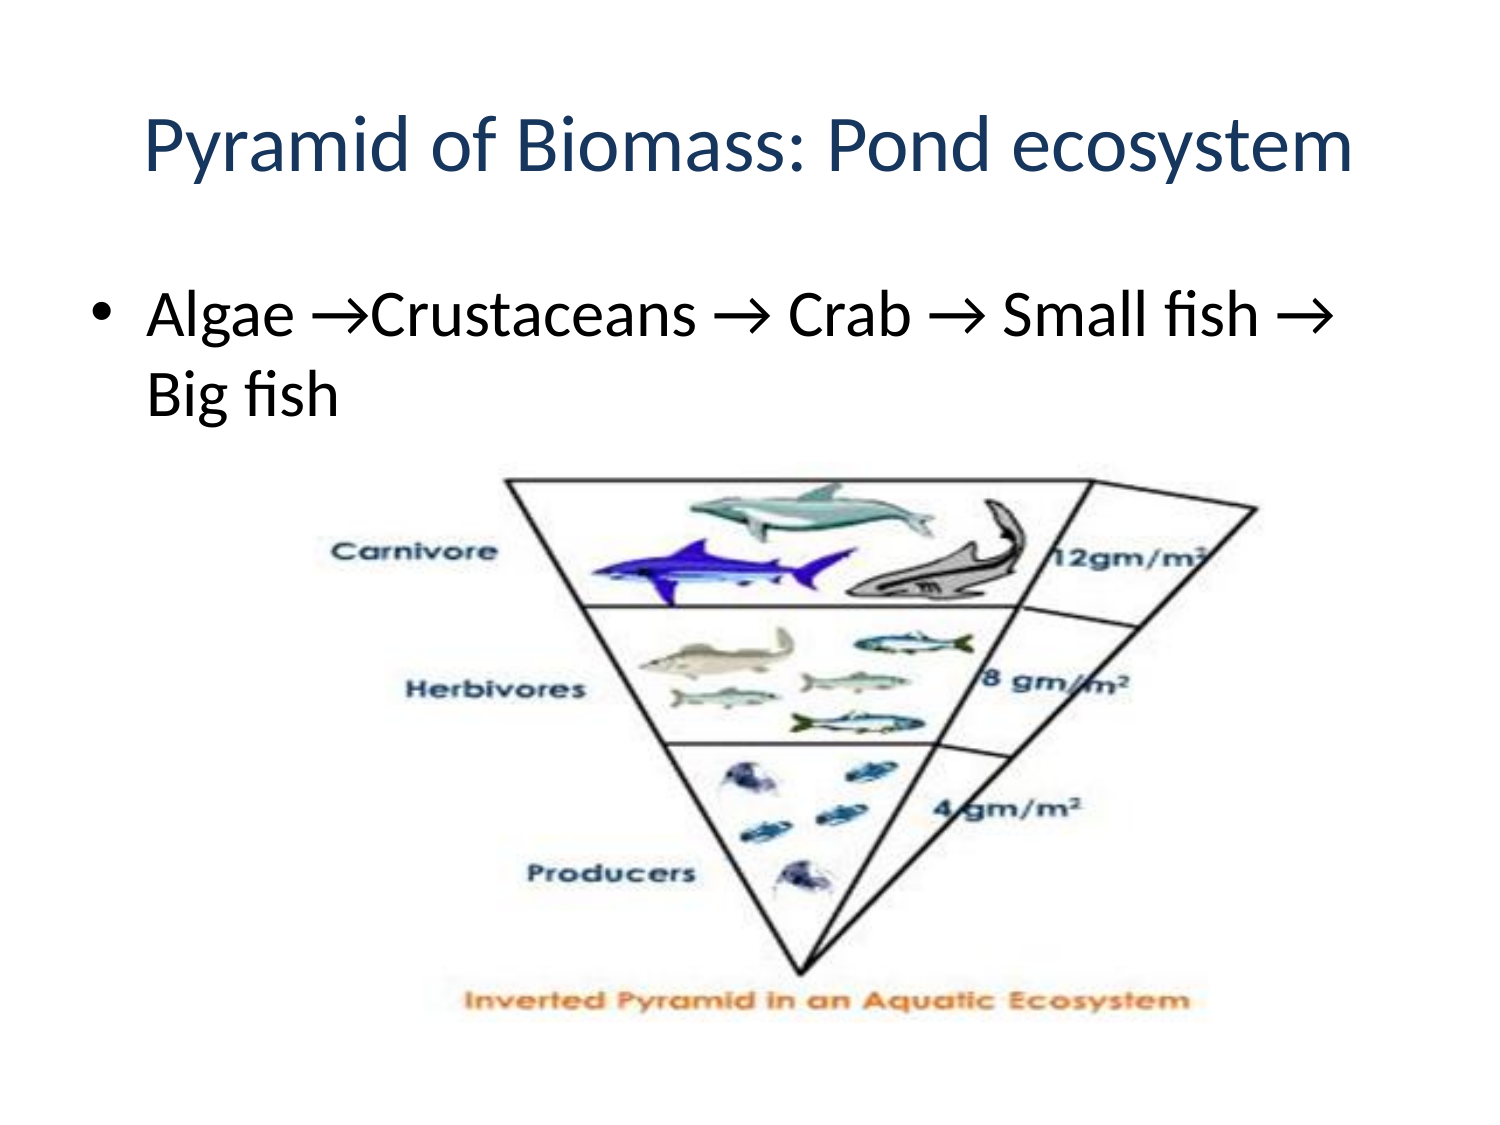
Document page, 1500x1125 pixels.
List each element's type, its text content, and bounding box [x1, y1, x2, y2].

title Pyramid of Biomass: Pond ecosystem [75, 45, 1425, 233]
picture [312, 462, 1272, 1026]
list Algae →Crustaceans → Crab → Small fish → Big fish [75, 262, 1425, 1005]
